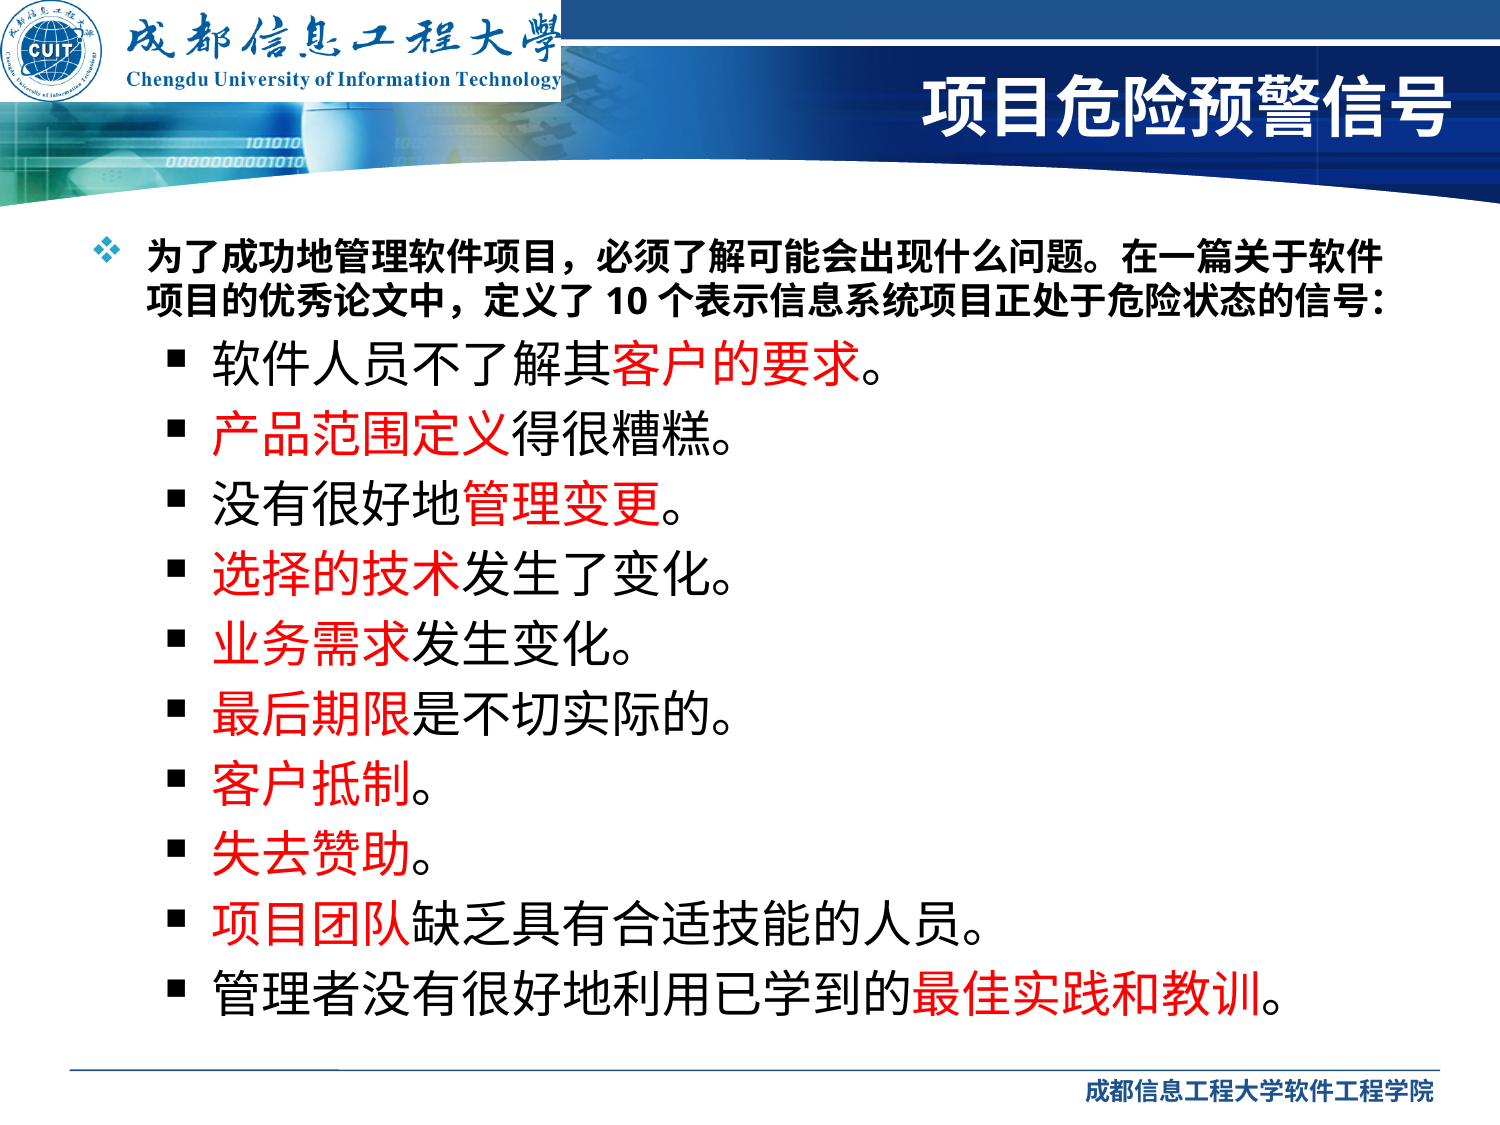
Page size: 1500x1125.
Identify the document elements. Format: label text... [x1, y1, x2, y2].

title 项目危险预警信号 [182, 54, 1471, 155]
list 为了成功地管理软件项目，必须了解可能会出现什么问题。在一篇关于软件项目的优秀论文中，定义了10个表示信息系统项目正处于危险状态的信号： 软件人员不了解其客户的要求。 产品范围定义得很糟糕。 没有很好地管理变更。 选择的技术发生了变化。 业务需求发生变化。 最后期限是不切实际的。 客户抵制。 失去赞助。 项目团队缺乏具有合适技能的人员。 管理者没有很好地利用已学到的最佳实践和教训。 [74, 224, 1426, 1059]
picture [0, 0, 1500, 206]
footer 成都信息工程大学软件工程学院 [974, 1067, 1451, 1118]
